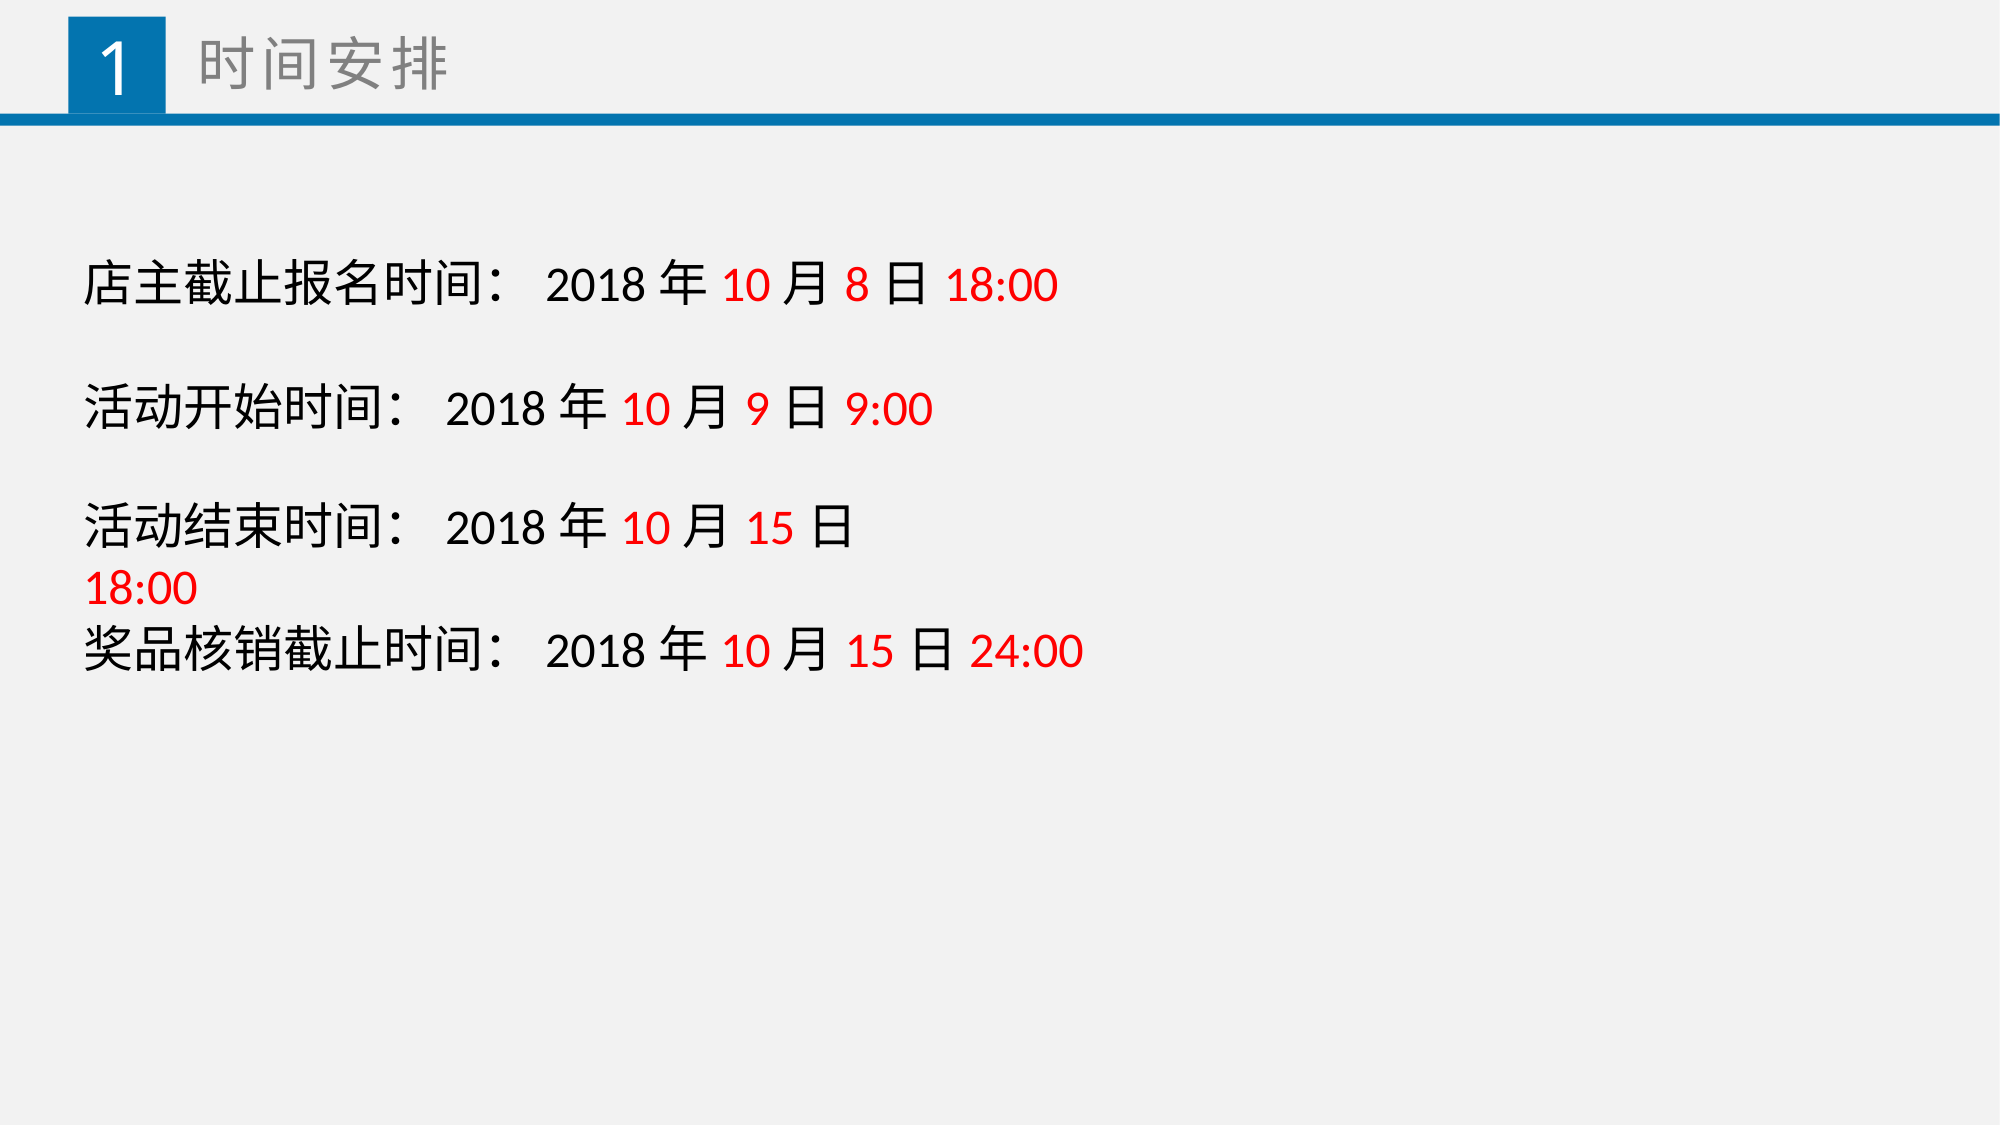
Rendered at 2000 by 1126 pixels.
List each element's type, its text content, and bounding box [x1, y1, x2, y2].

text_box 活动结束时间：2018年10月15日18:00 [68, 486, 996, 610]
text_box 店主截止报名时间：2018年10月8日18:00 [68, 243, 1240, 319]
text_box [0, 16, 2000, 126]
text_box 奖品核销截止时间：2018年10月15日24:00 [68, 610, 1447, 686]
text_box 活动开始时间：2018年10月9日9:00 [68, 367, 996, 443]
